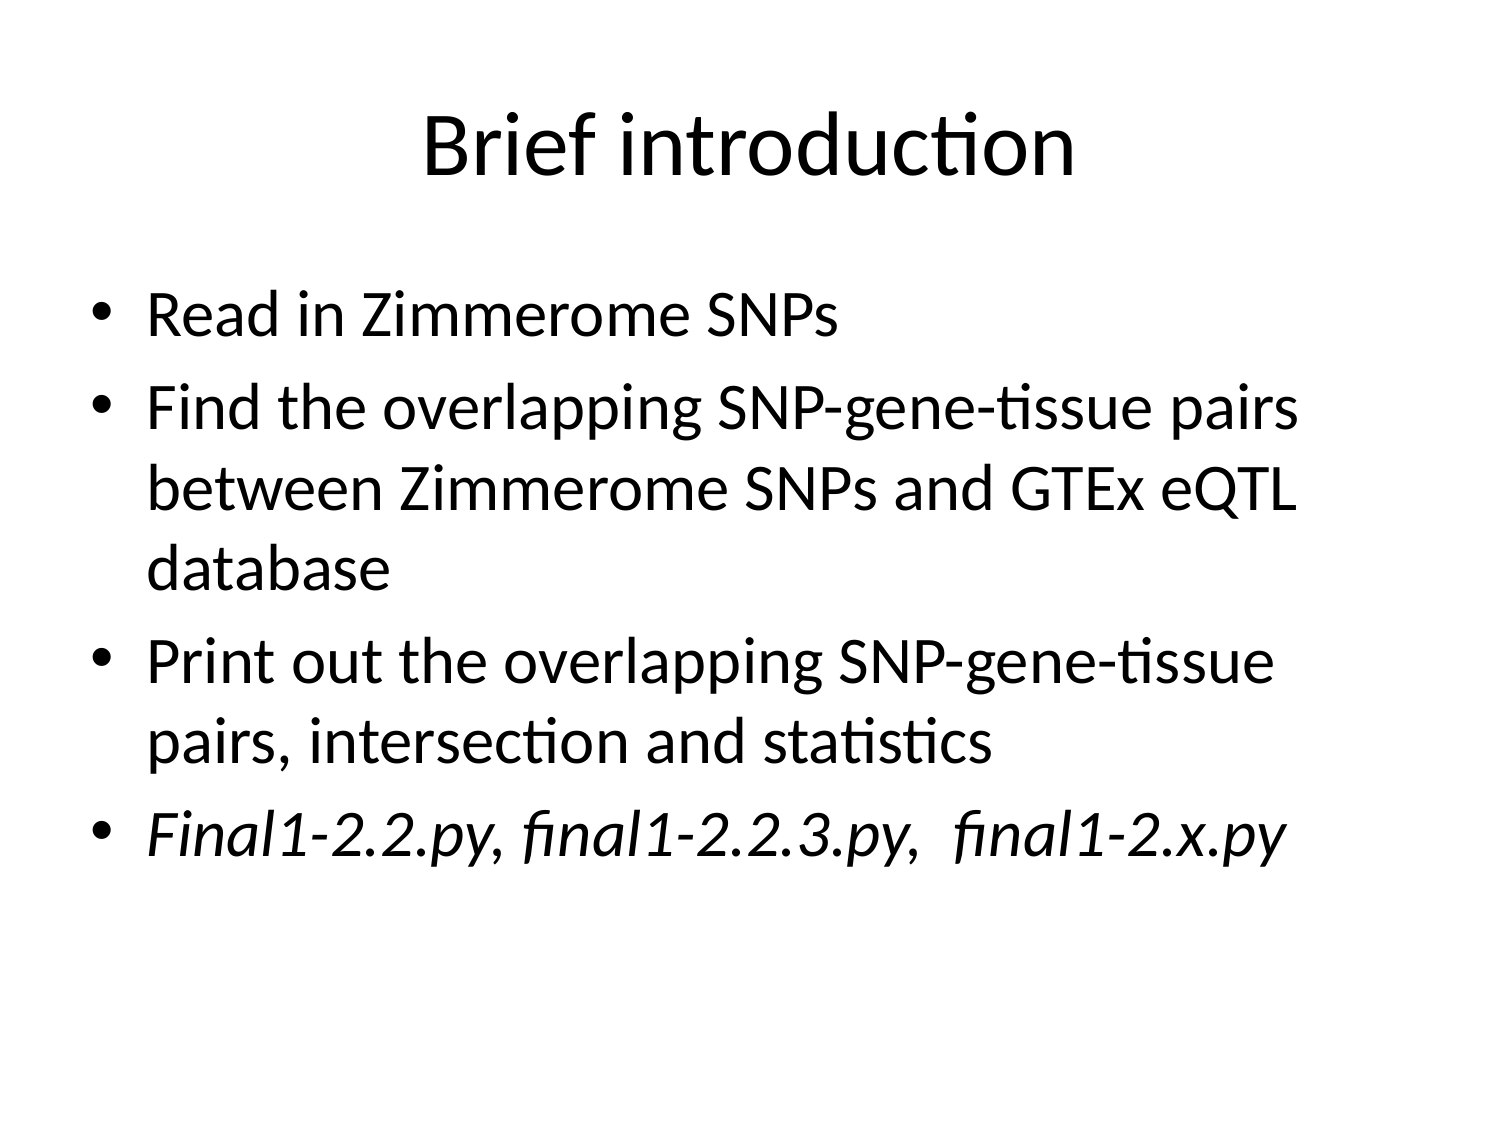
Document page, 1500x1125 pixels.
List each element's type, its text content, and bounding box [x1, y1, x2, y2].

title Brief introduction [75, 45, 1425, 233]
list Read in Zimmerome SNPs Find the overlapping SNP-gene-tissue pairs between Zimmerome SNPs and GTEx eQTL database Print out the overlapping SNP-gene-tissue pairs, intersection and statistics Final1-2.2.py, final1-2.2.3.py, final1-2.x.py [75, 262, 1425, 1005]
